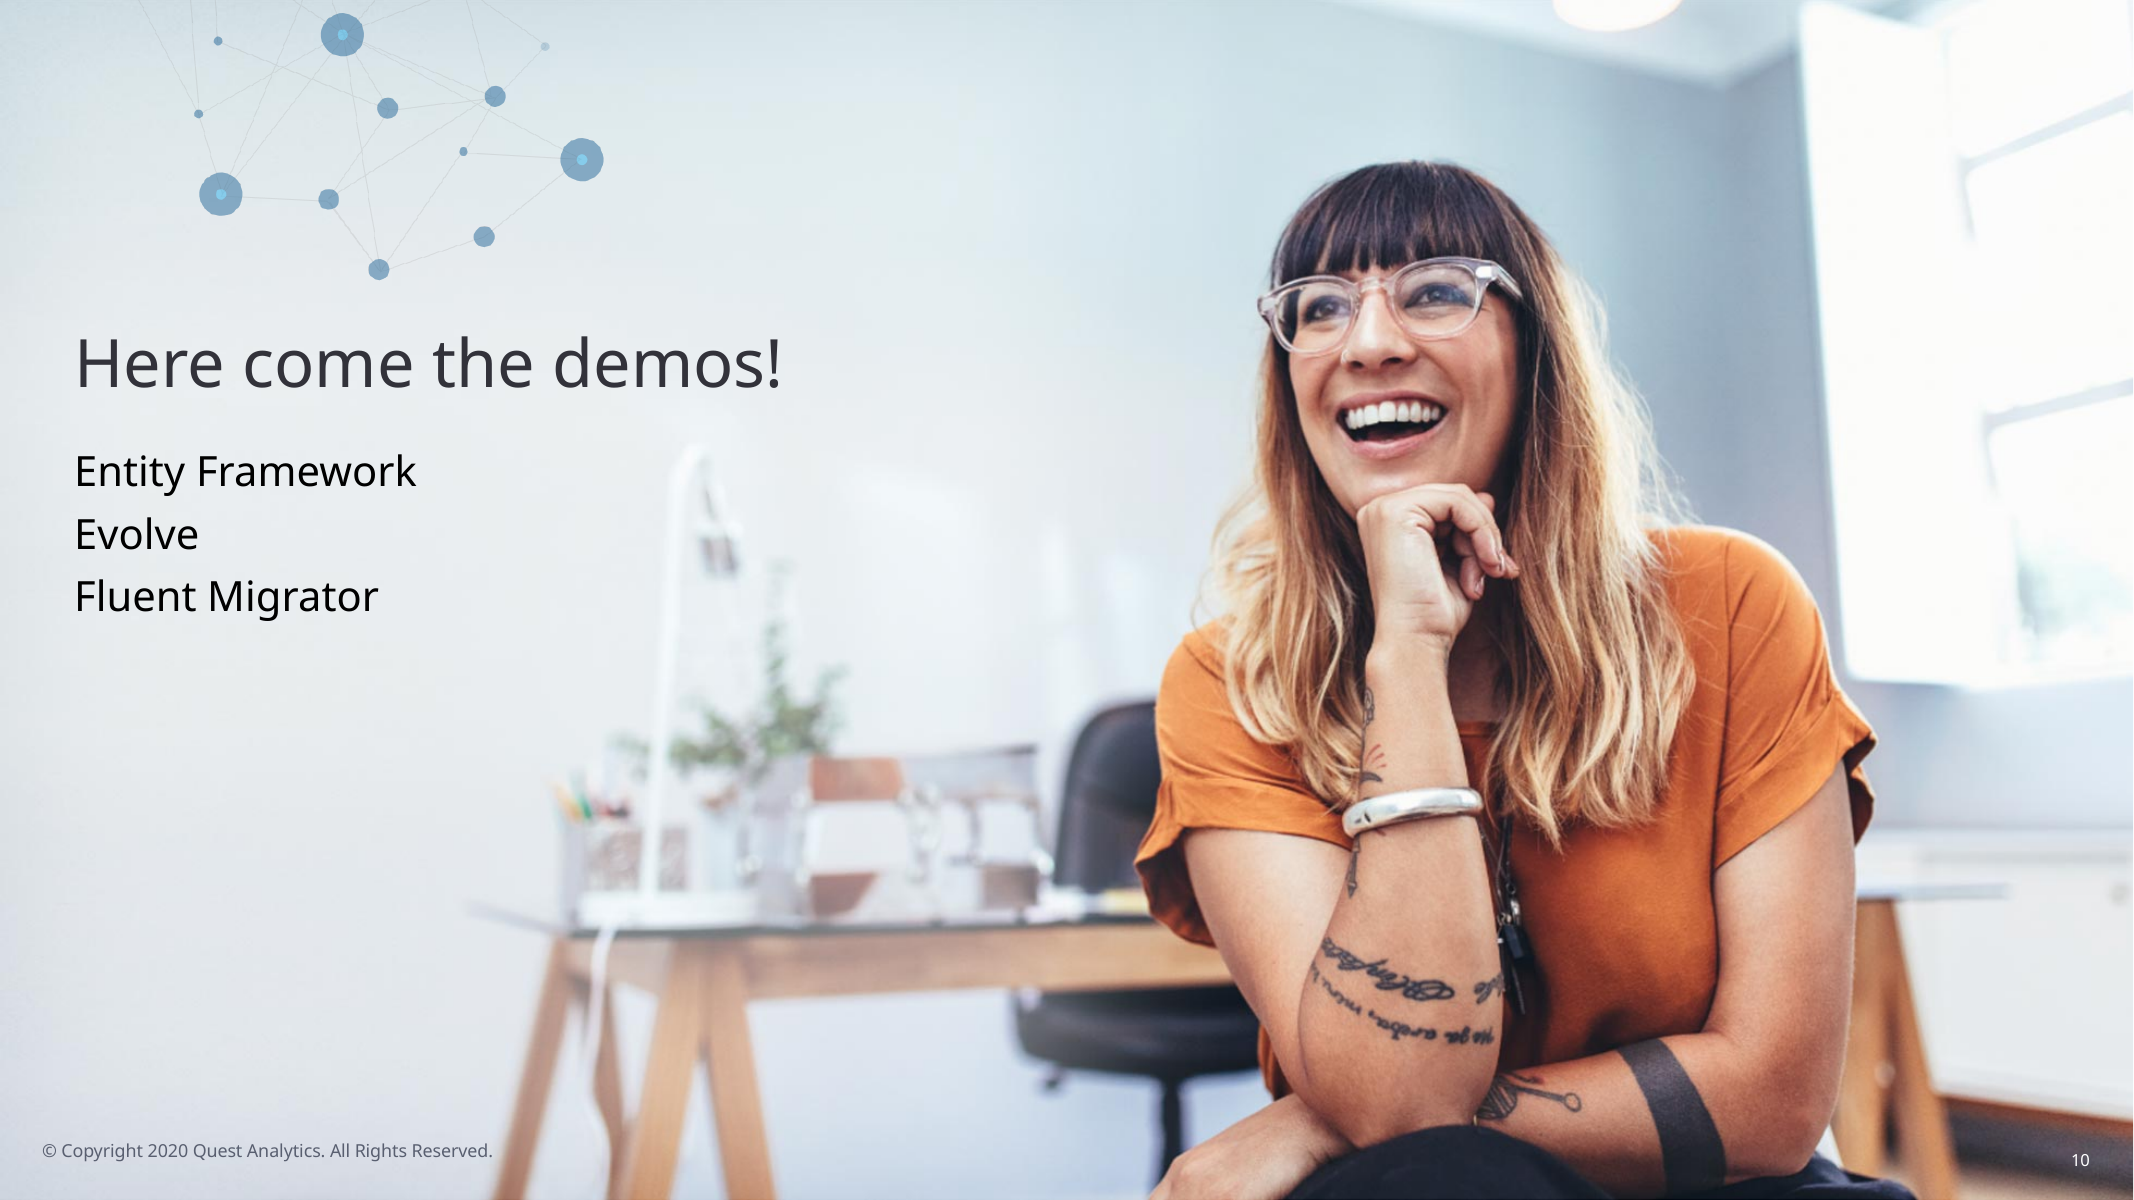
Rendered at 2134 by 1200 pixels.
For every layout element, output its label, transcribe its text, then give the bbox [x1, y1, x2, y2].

title Here come the demos! [59, 85, 1025, 408]
picture [0, 0, 2134, 1200]
list Entity Framework Evolve Fluent Migrator [59, 437, 1030, 820]
